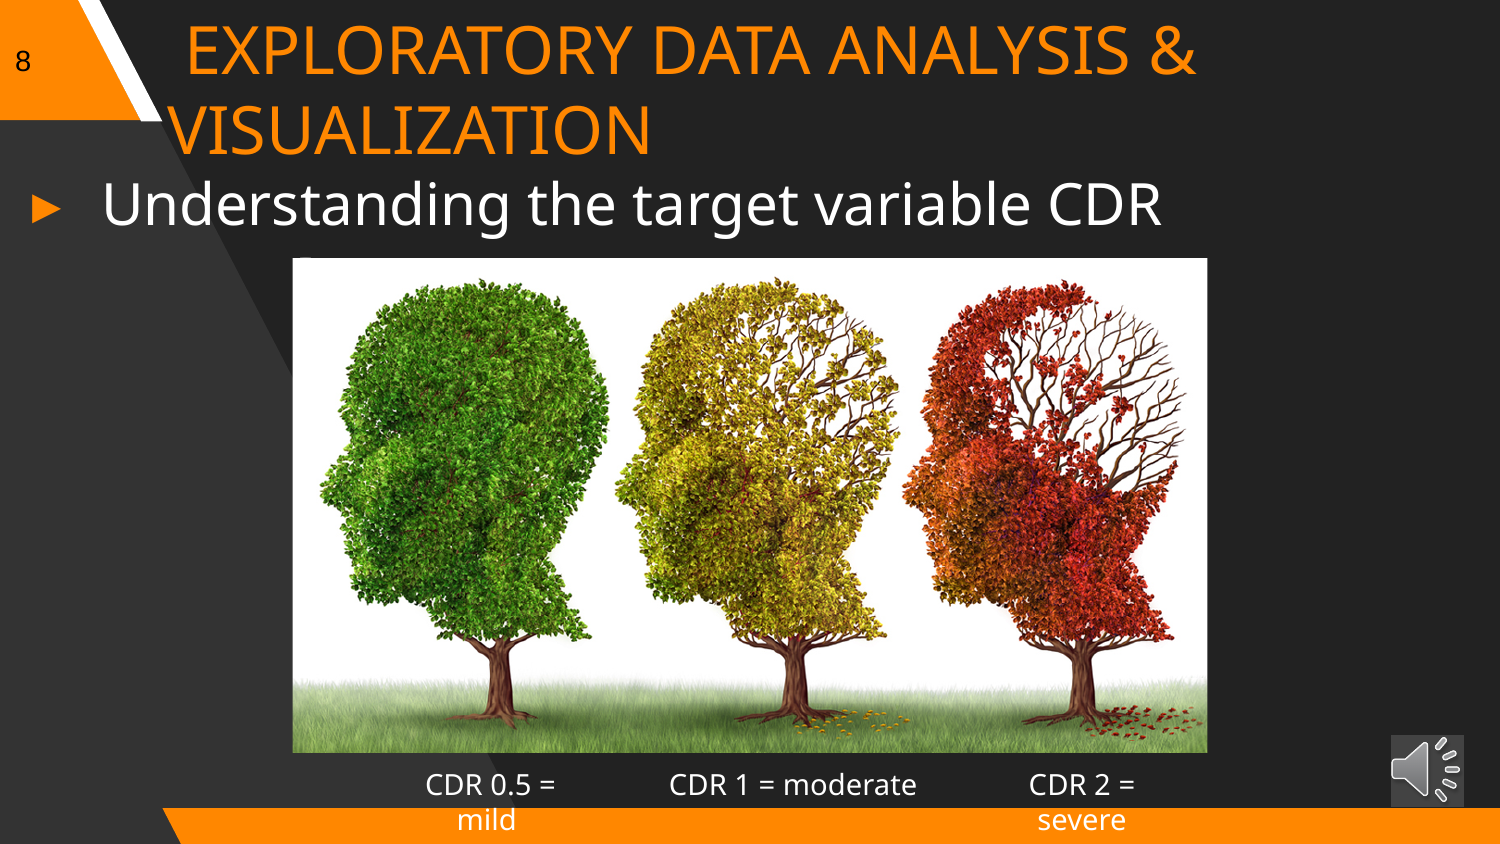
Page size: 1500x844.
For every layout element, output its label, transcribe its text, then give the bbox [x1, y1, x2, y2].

slide_number 8 [0, 0, 98, 121]
text_box CDR 1 = moderate [616, 761, 969, 809]
text_box CDR 2 = severe [969, 761, 1194, 844]
text_box CDR 0.5 = mild [377, 761, 604, 844]
picture [1390, 734, 1465, 809]
picture [292, 257, 1208, 753]
text_box EXPLORATORY DATA ANALYSIS & VISUALIZATION [152, 0, 1478, 177]
list Understanding the target variable CDR [0, 151, 1500, 282]
